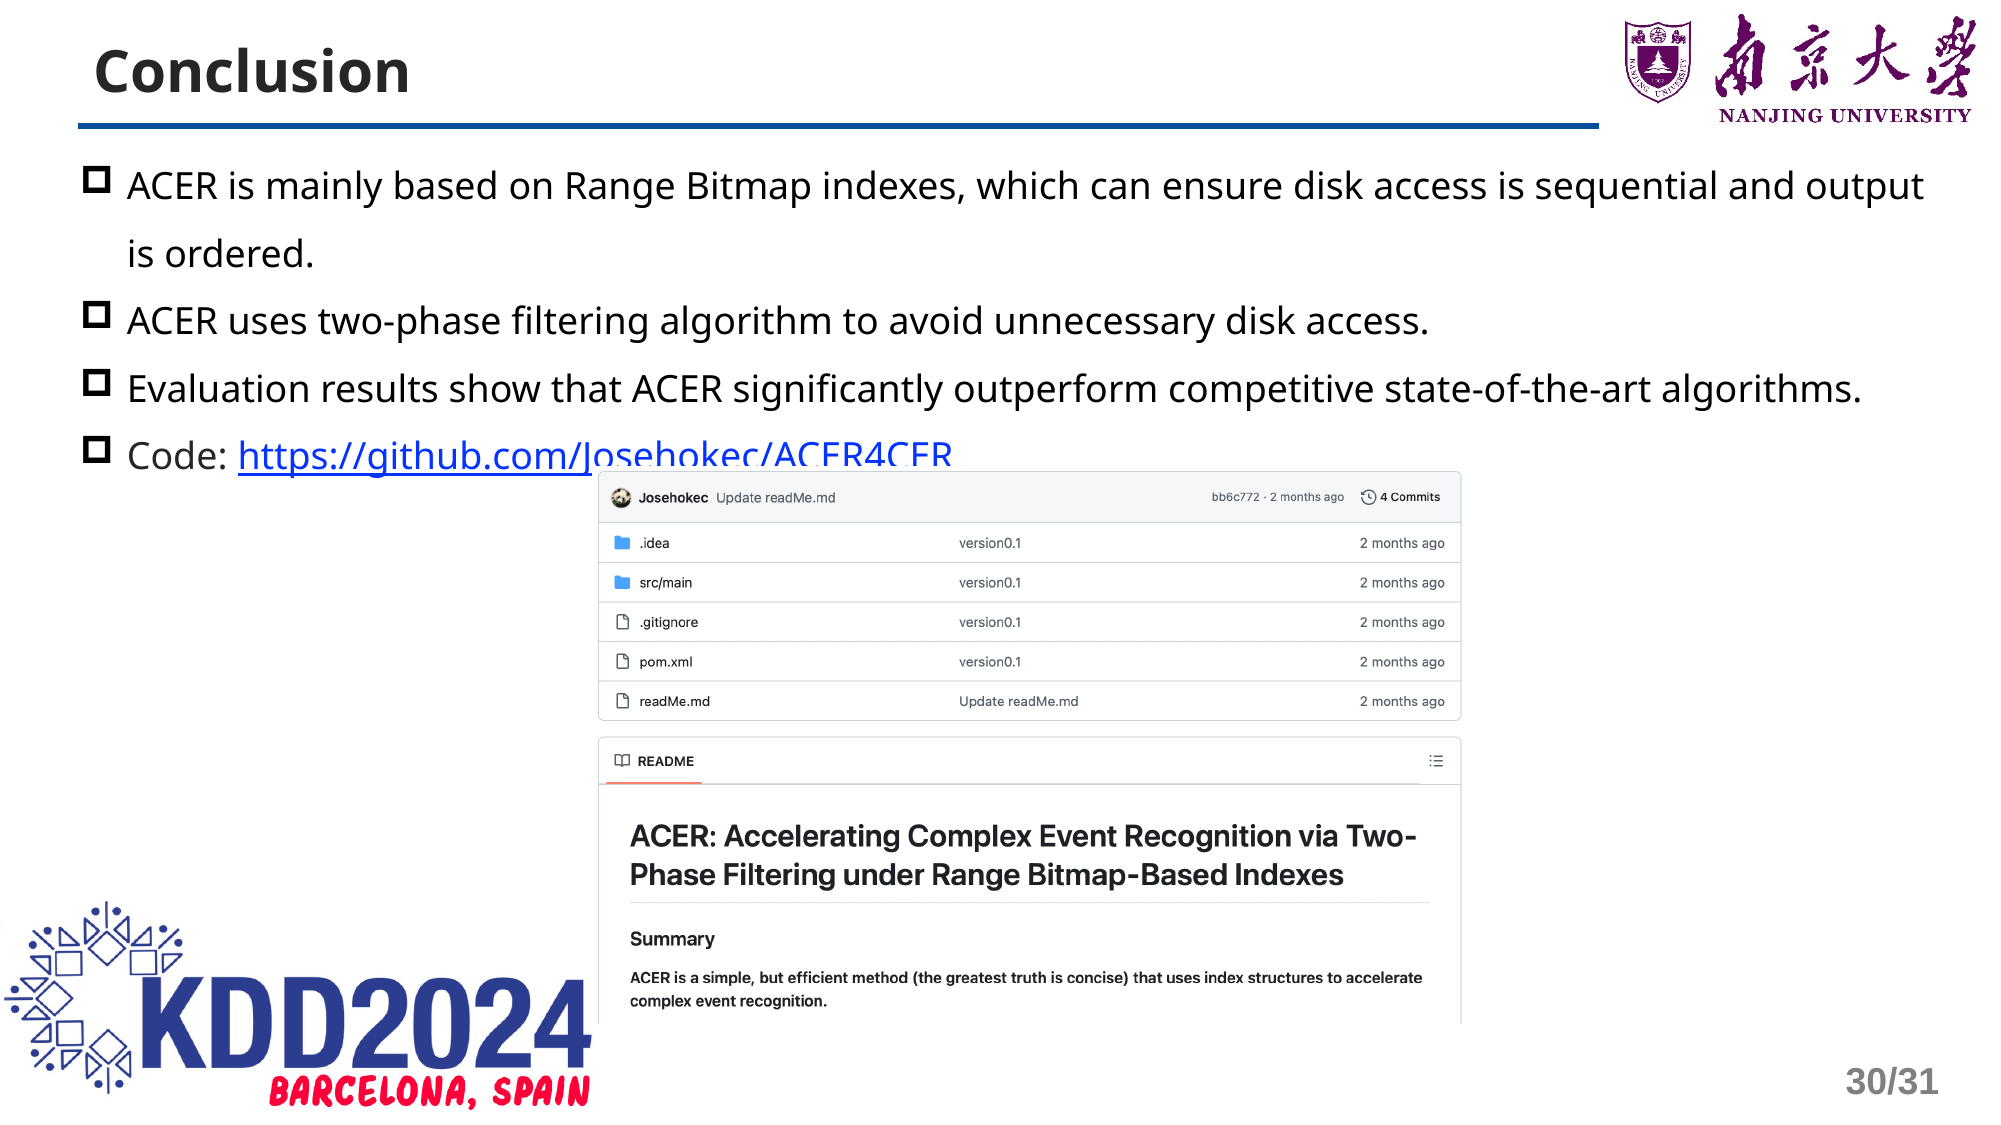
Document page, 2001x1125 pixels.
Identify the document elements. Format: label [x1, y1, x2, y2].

text_box [1789, 1049, 1954, 1110]
text_box [65, 132, 1954, 485]
text_box [78, 27, 1624, 113]
picture [0, 466, 1467, 1125]
picture [1624, 14, 1976, 126]
